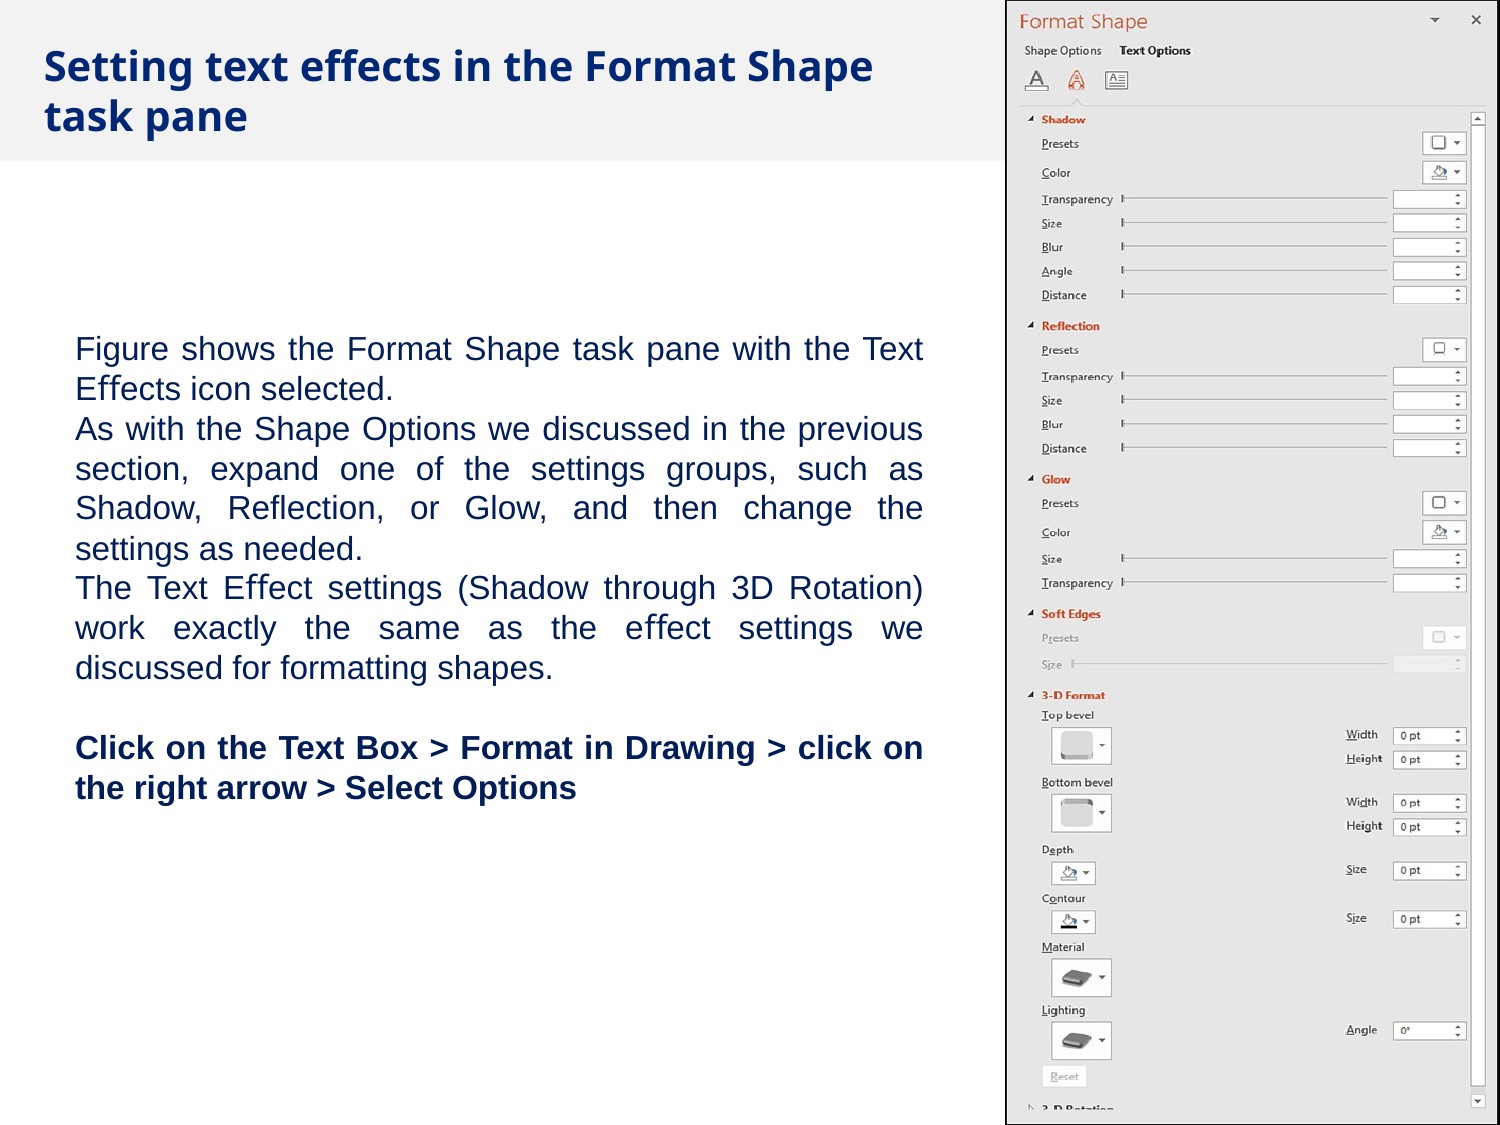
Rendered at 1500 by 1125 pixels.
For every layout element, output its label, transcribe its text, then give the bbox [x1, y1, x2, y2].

picture [1004, 0, 1500, 1125]
title Setting text eﬀects in the Format Shape task pane [43, 37, 999, 228]
text_box Figure shows the Format Shape task pane with the Text Eﬀects icon selected. As with the Shape Options we discussed in the previous section, expand one of the settings groups, such as Shadow, Reﬂection, or Glow, and then change the settings as needed. The Text Eﬀect settings (Shadow through 3D Rotation) work exactly the same as the eﬀect settings we discussed for formatting shapes. Click on the Text Box > Format in Drawing > click on the right arrow > Select Options [75, 324, 925, 807]
